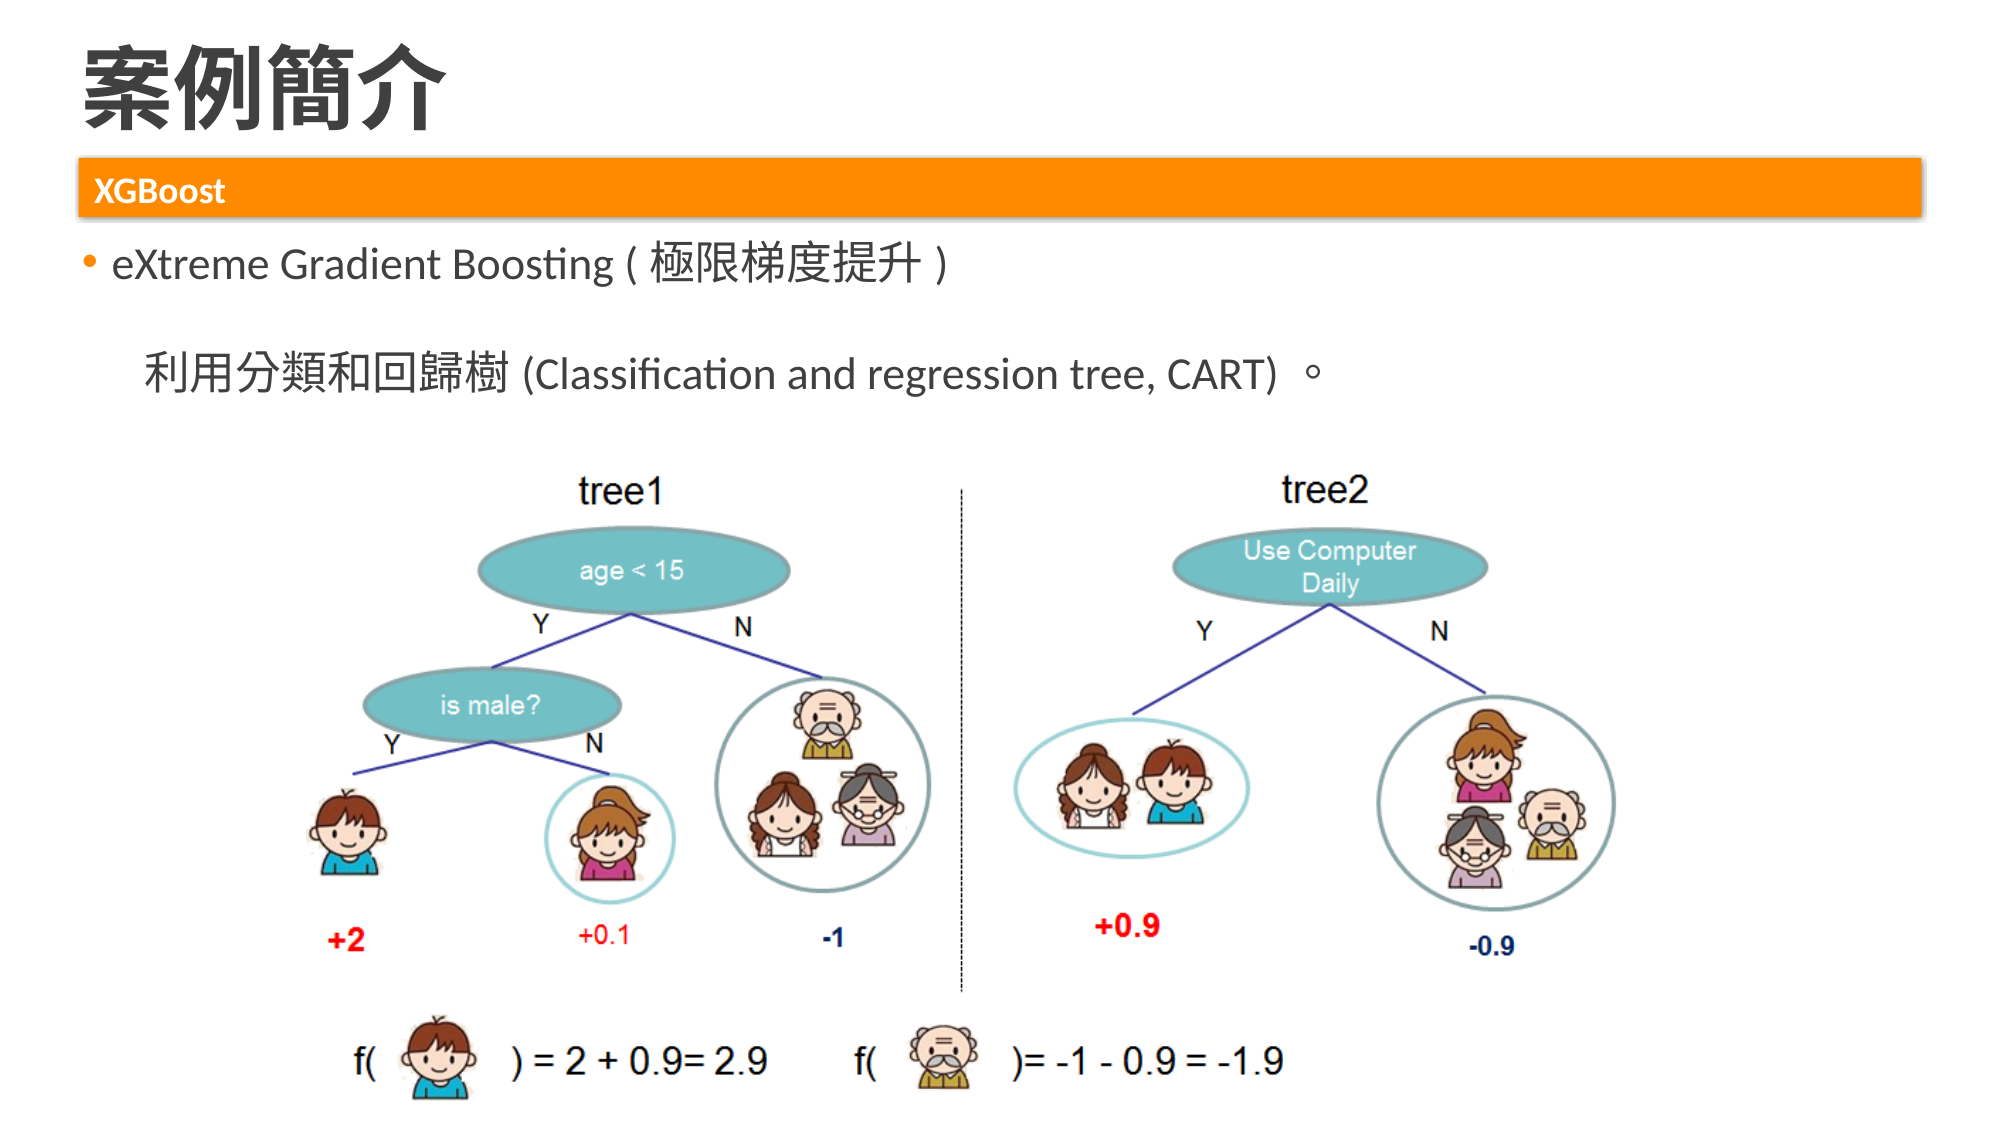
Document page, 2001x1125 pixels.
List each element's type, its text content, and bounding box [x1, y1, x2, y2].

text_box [78, 157, 1922, 217]
text_box 案例簡介 [81, 51, 1922, 140]
text_box eXtreme Gradient Boosting (極限梯度提升) 利用分類和回歸樹(Classification and regression tree, CART)。 [81, 233, 1922, 399]
picture [306, 455, 1636, 1106]
